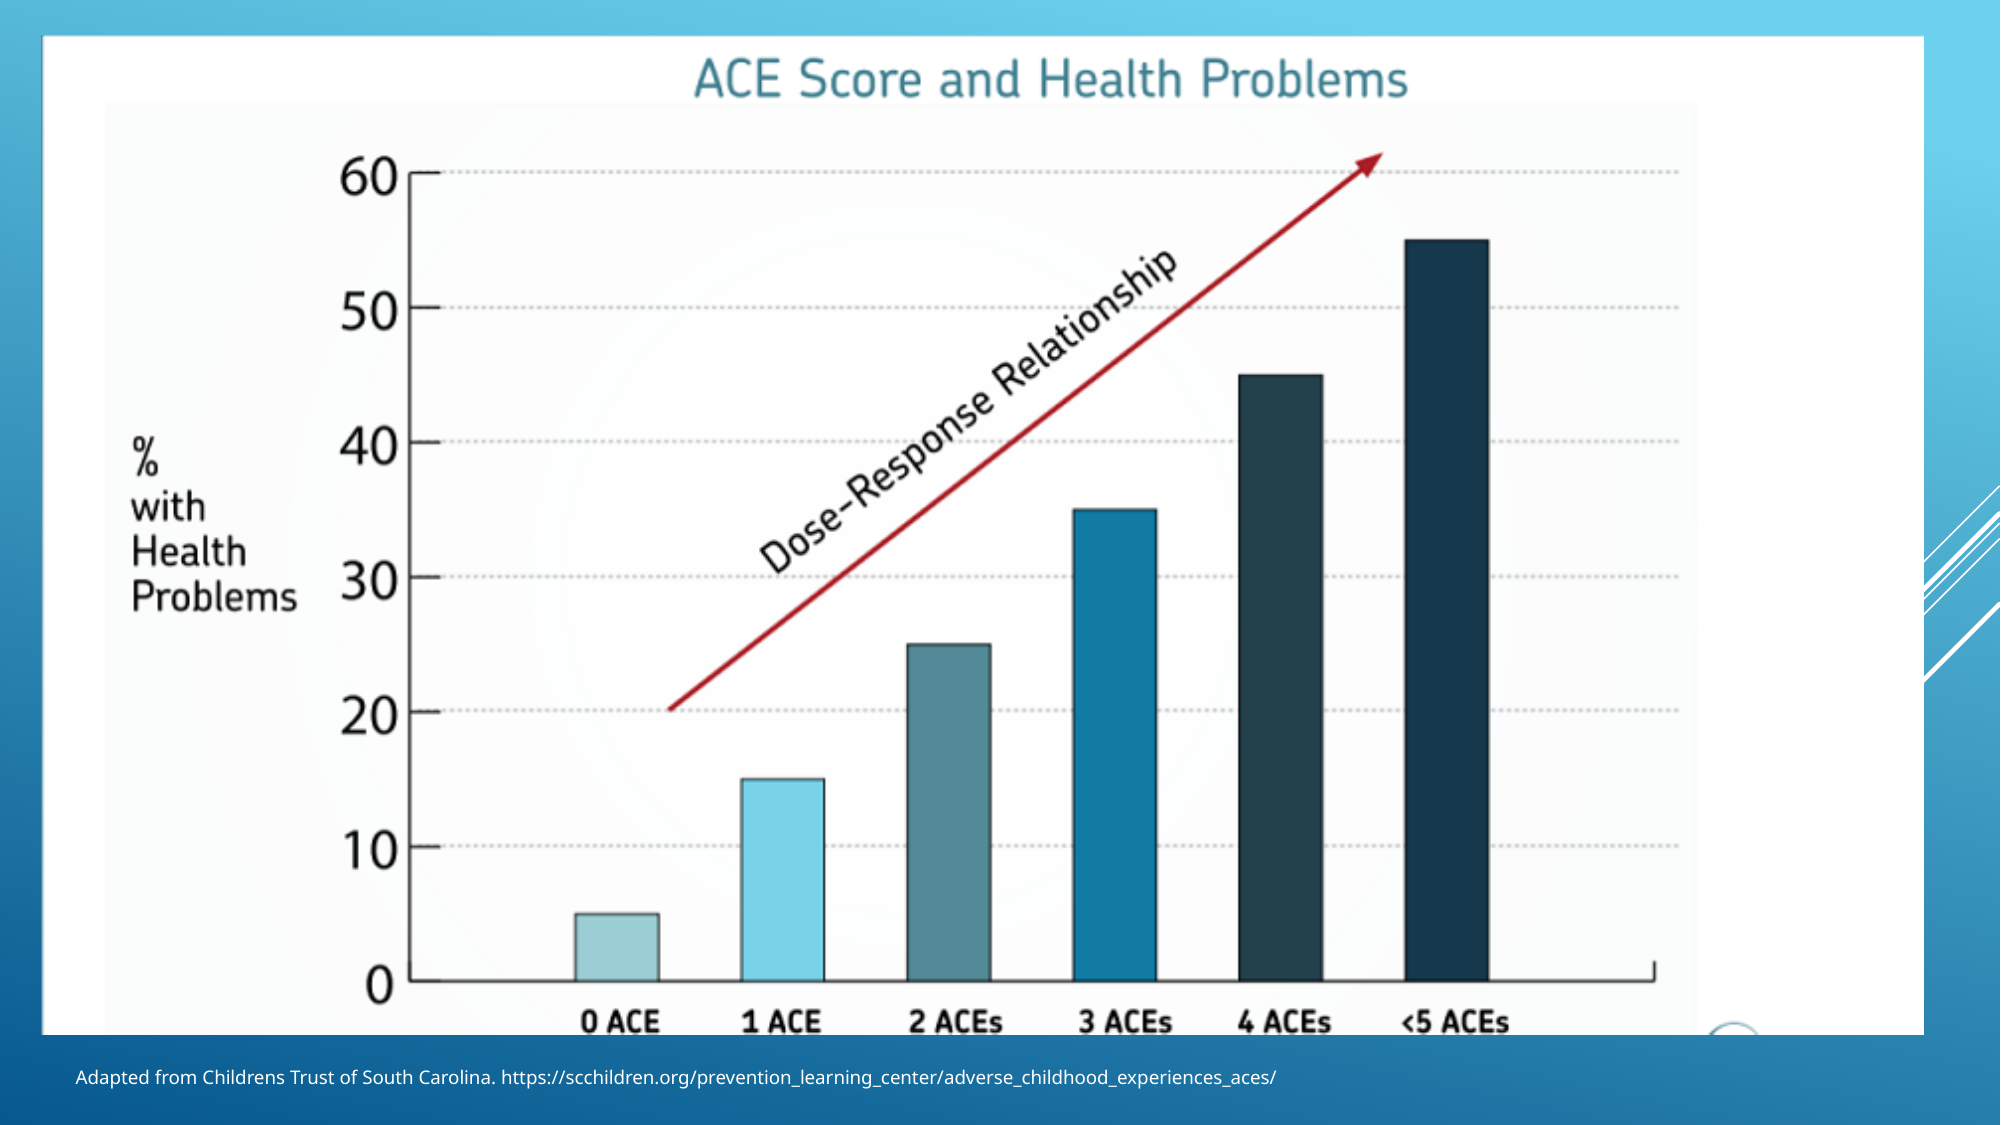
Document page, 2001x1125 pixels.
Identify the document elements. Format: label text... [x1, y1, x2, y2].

text_box Adapted from Childrens Trust of South Carolina. https://scchildren.org/prevention_learning_center/adverse_childhood_experiences_aces/ [60, 1058, 1856, 1096]
picture [40, 35, 1924, 1035]
